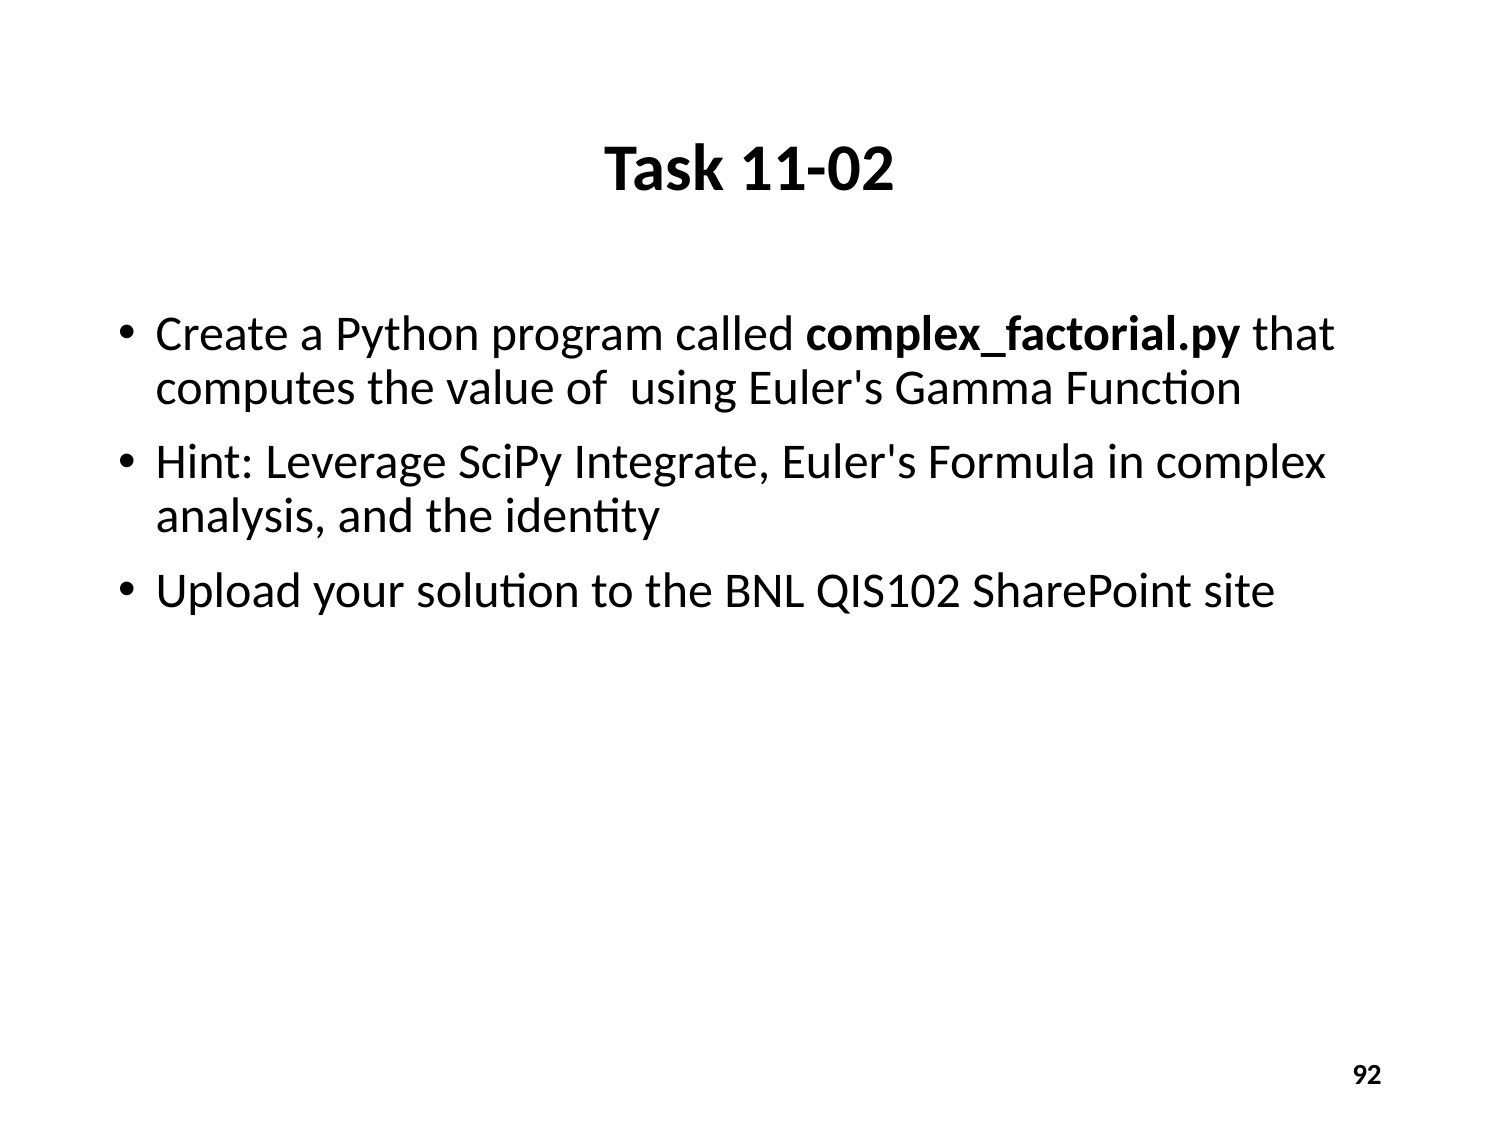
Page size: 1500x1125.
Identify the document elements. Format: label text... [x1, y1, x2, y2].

slide_number 92 [1059, 1042, 1397, 1103]
title Task 11-02 [103, 59, 1397, 278]
